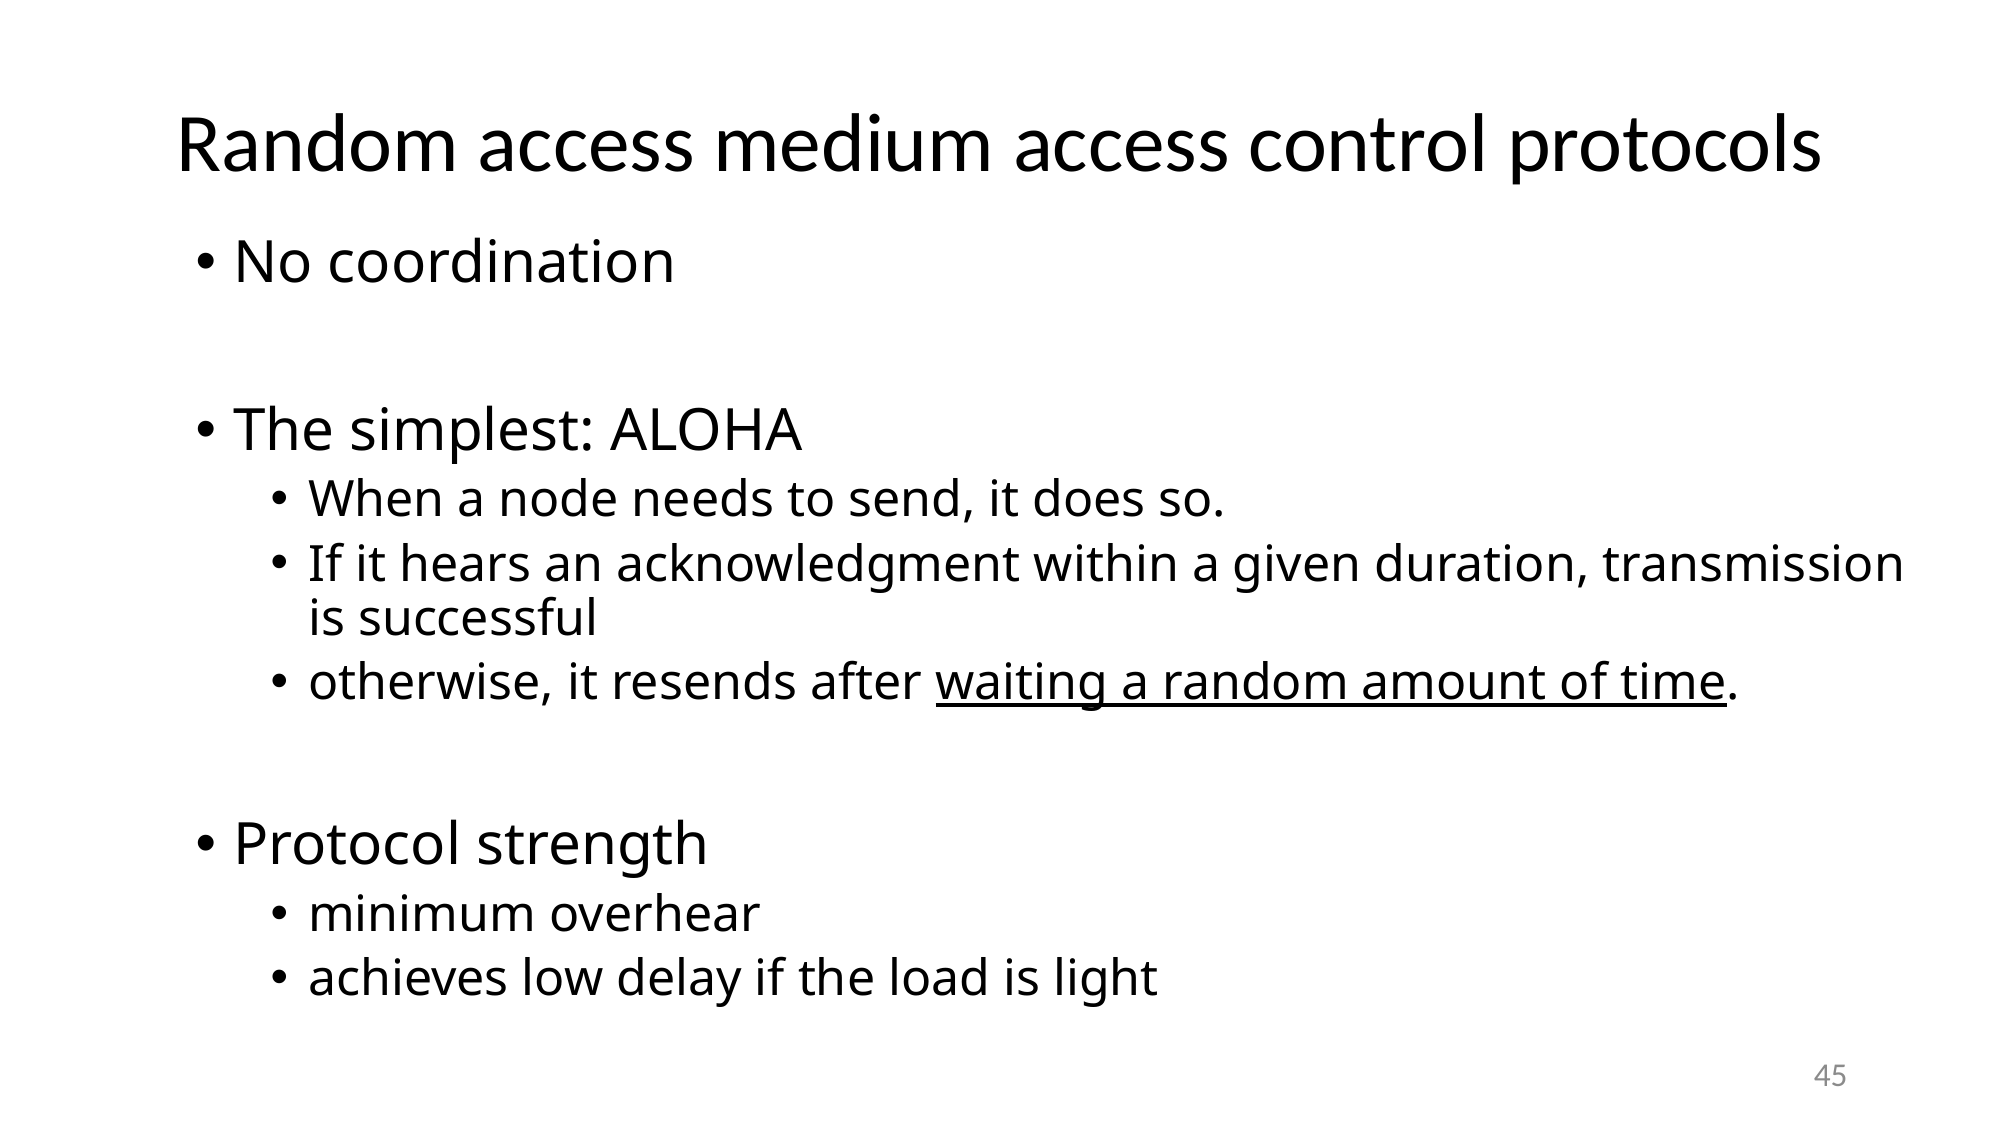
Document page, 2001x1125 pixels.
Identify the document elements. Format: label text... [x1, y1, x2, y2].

list No coordination The simplest: ALOHA When a node needs to send, it does so. If it hears an acknowledgment within a given duration, transmission is successful otherwise, it resends after waiting a random amount of time. Protocol strength minimum overhear achieves low delay if the load is light [180, 224, 1952, 1038]
slide_number 45 [1412, 1042, 1863, 1103]
title Random access medium access control protocols [161, 69, 1863, 220]
